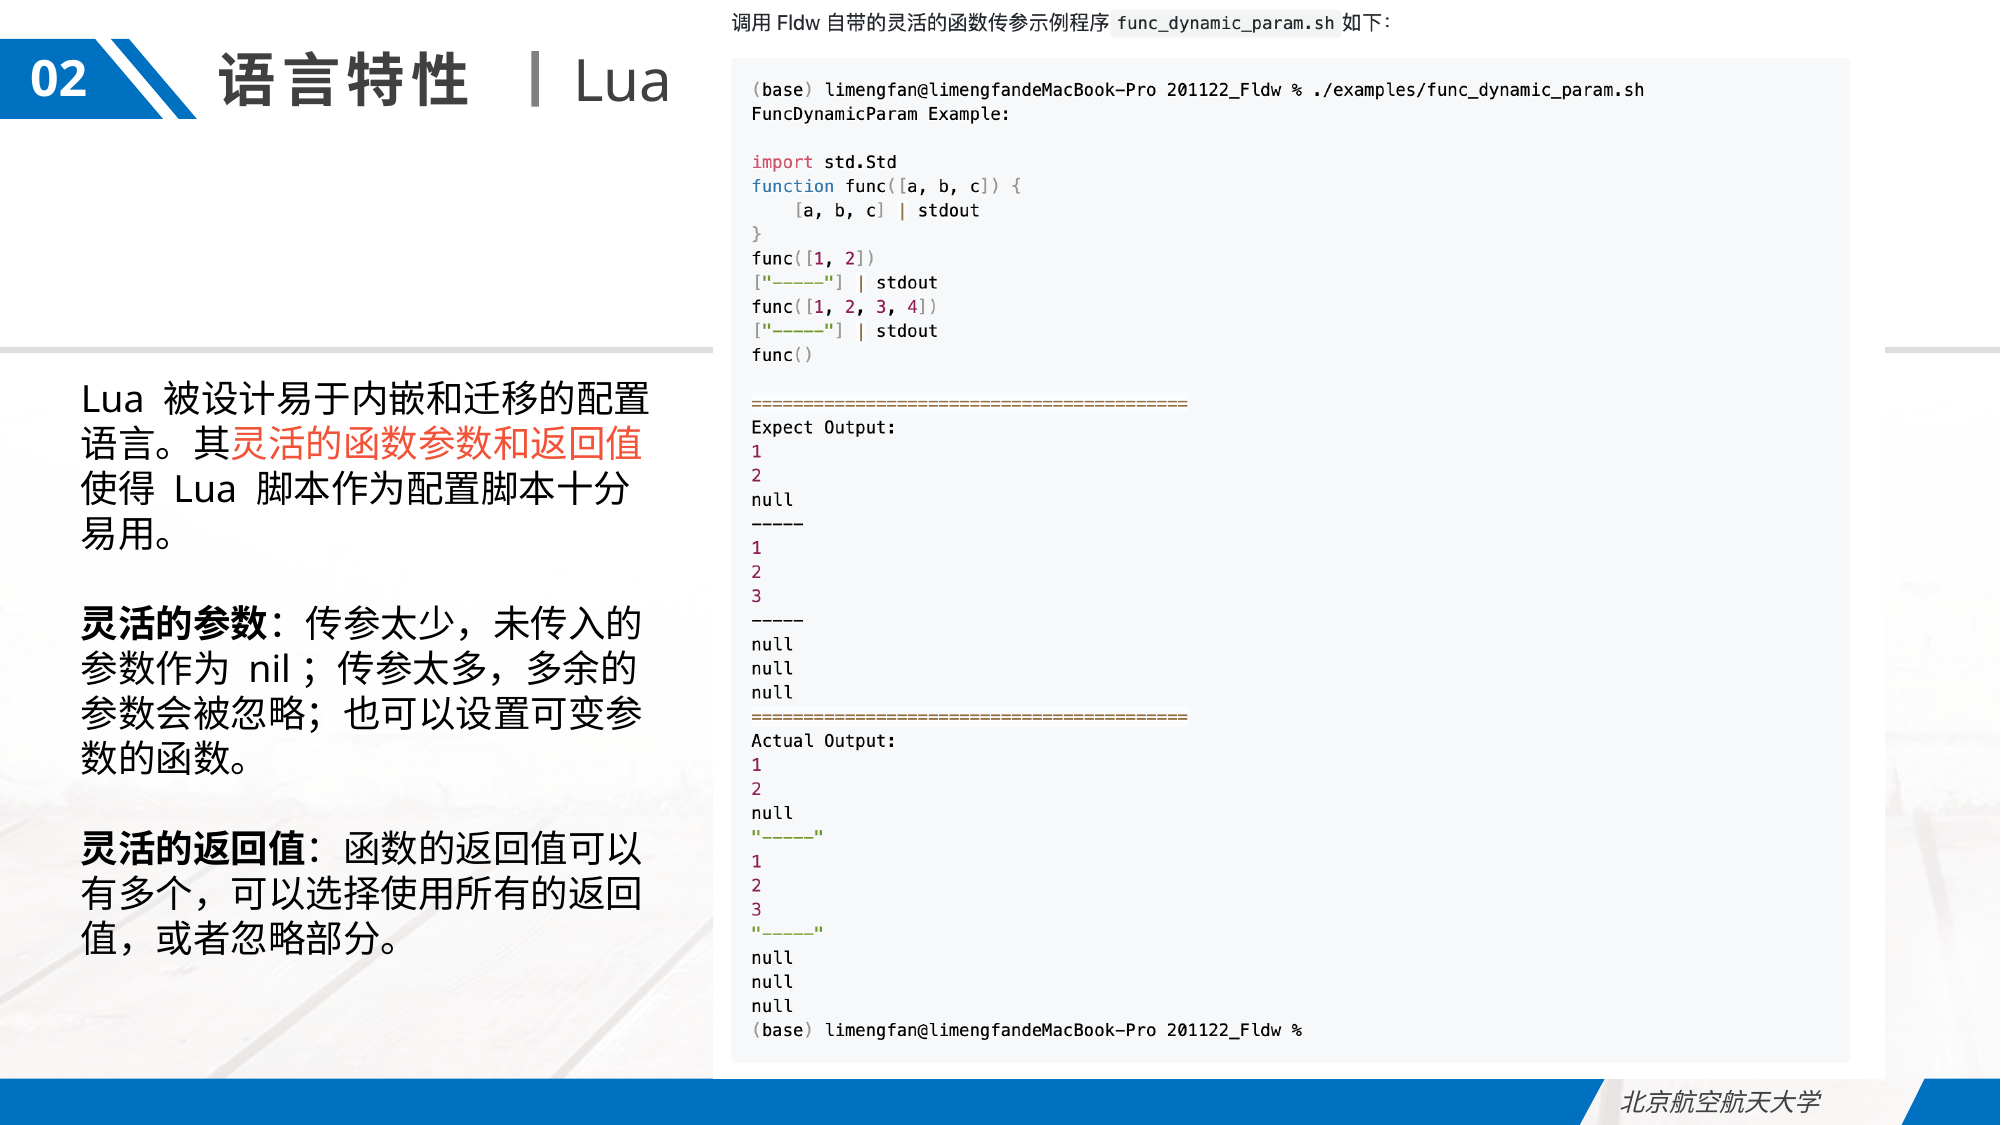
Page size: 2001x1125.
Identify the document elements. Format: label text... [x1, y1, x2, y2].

text_box Lua [558, 36, 688, 121]
picture [0, 0, 2001, 1125]
text_box 语言特性 [203, 36, 498, 121]
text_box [0, 38, 197, 119]
text_box Lua 被设计易于内嵌和迁移的配置语言。其灵活的函数参数和返回值使得 Lua 脚本作为配置脚本十分易用。 灵活的参数：传参太少，未传入的参数作为 nil；传参太多，多余的参数会被忽略；也可以设置可变参数的函数。 灵活的返回值：函数的返回值可以有多个，可以选择使用所有的返回值，或者忽略部分。 [66, 367, 668, 967]
text_box [530, 50, 540, 108]
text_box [0, 1078, 2000, 1125]
